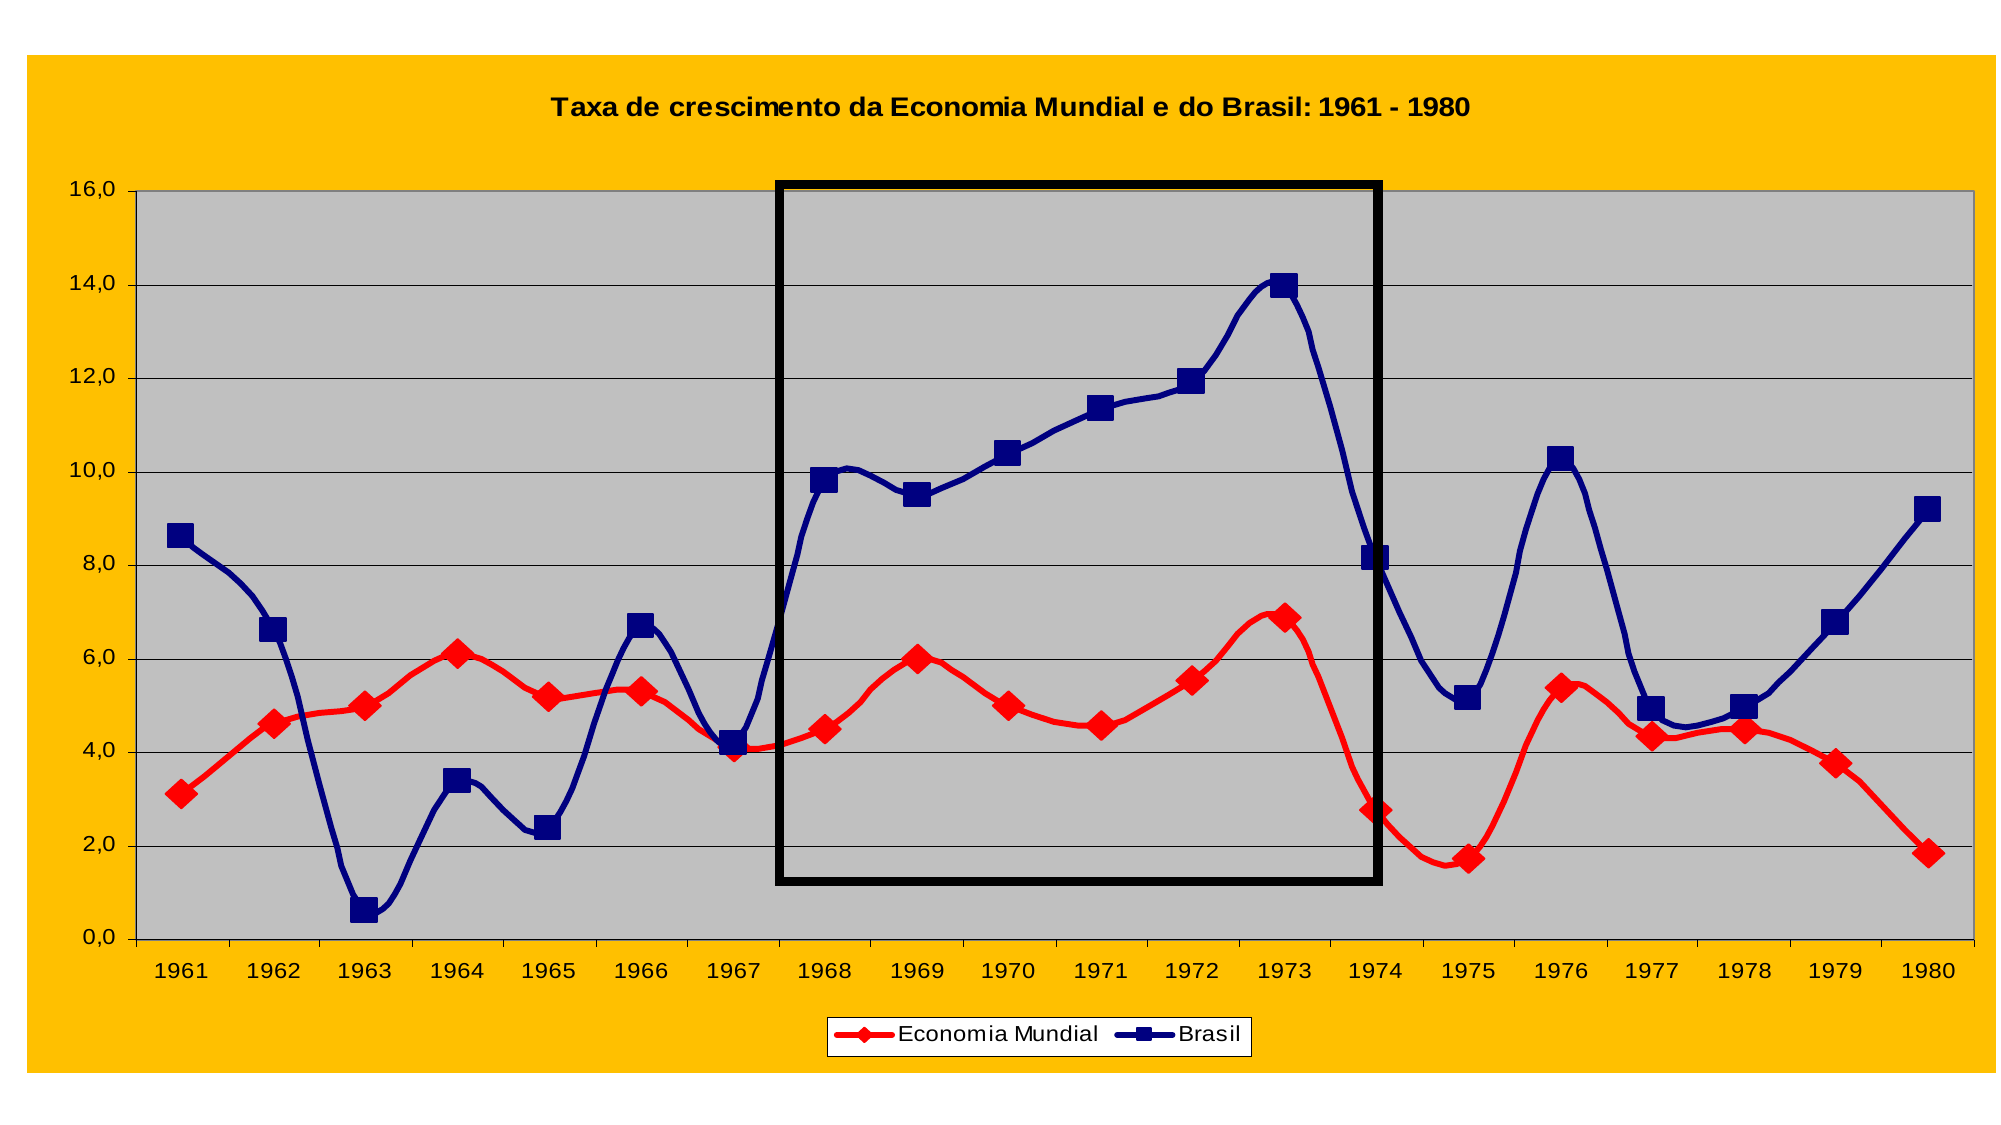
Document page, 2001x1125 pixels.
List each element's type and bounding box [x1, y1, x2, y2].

text_box [27, 54, 1997, 1073]
